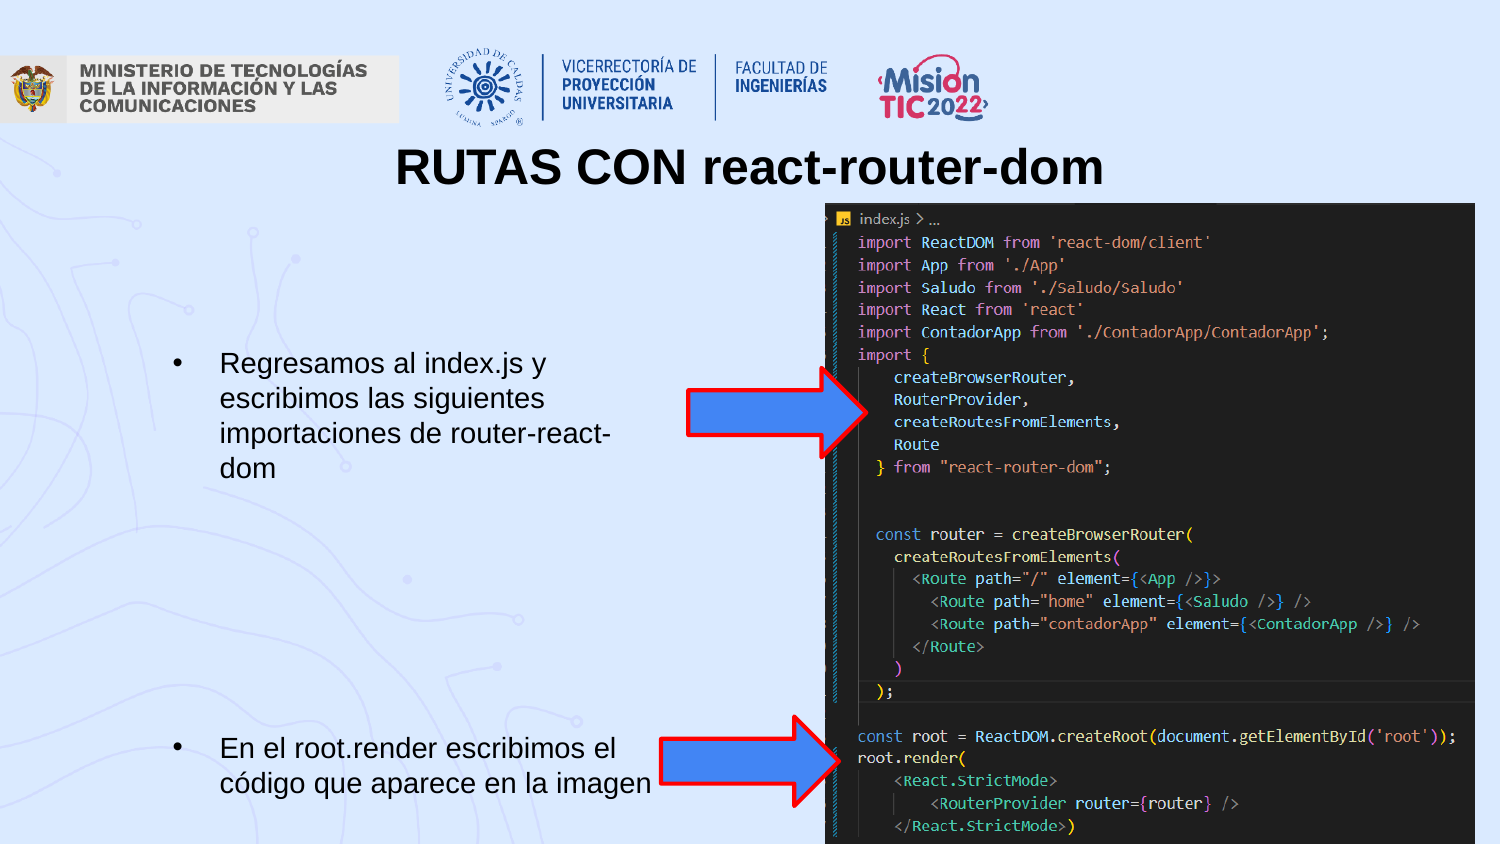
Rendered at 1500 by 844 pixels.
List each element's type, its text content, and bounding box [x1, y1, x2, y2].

picture [0, 0, 1500, 844]
text_box RUTAS CON react-router-dom [196, 127, 1304, 202]
text_box [658, 714, 819, 808]
text_box Regresamos al index.js y escribimos las siguientes importaciones de router-react-dom En el root.render escribimos el código que aparece en la imagen [157, 337, 675, 807]
text_box [686, 388, 819, 438]
